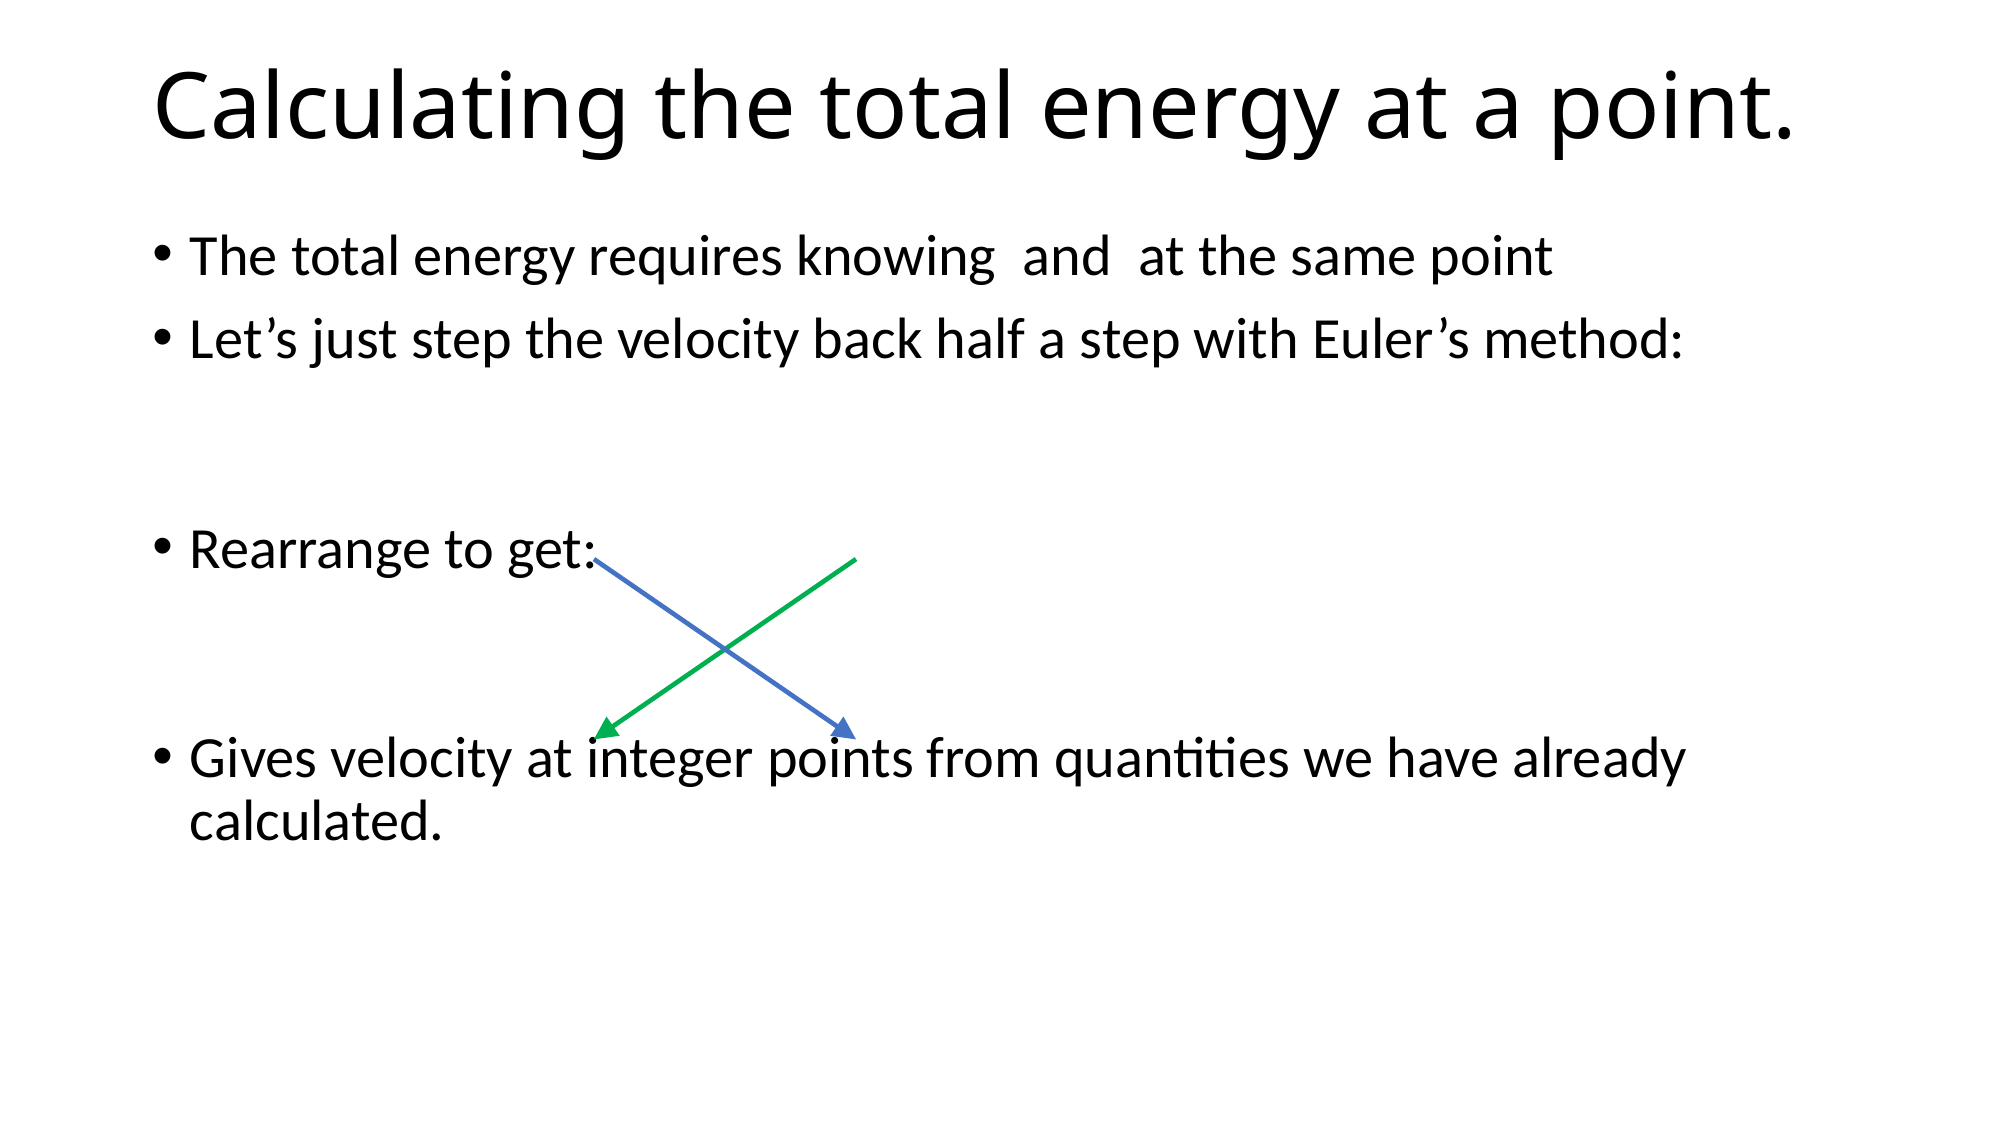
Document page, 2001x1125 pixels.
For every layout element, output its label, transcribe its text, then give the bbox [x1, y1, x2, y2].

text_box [593, 559, 857, 740]
title Calculating the total energy at a point. [137, 0, 1863, 218]
